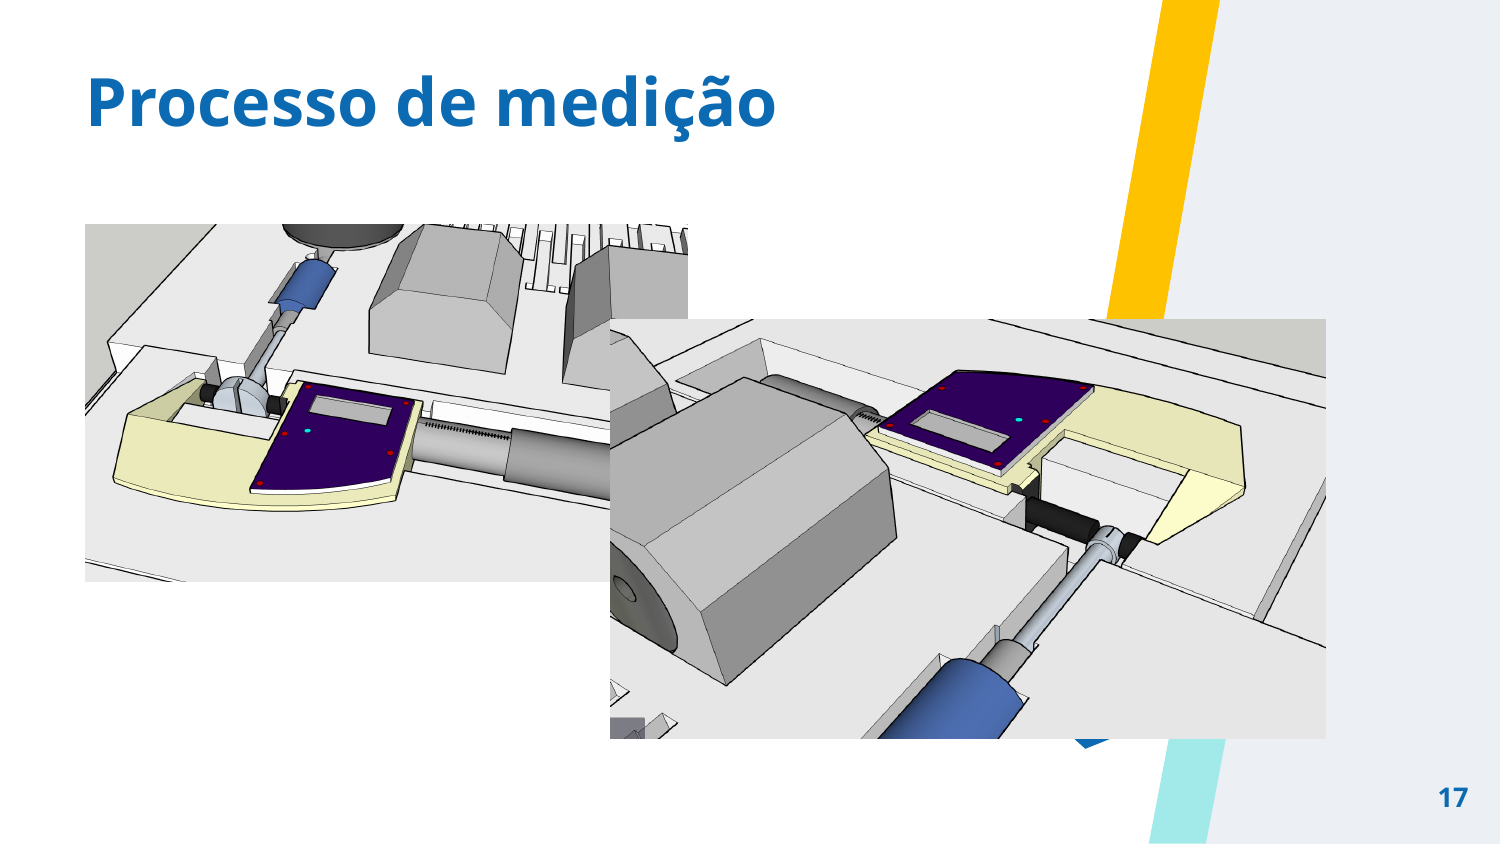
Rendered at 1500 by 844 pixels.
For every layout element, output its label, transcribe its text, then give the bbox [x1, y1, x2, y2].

picture [84, 224, 1326, 739]
slide_number 17 [1378, 766, 1469, 832]
title Processo de medição [85, 74, 951, 140]
